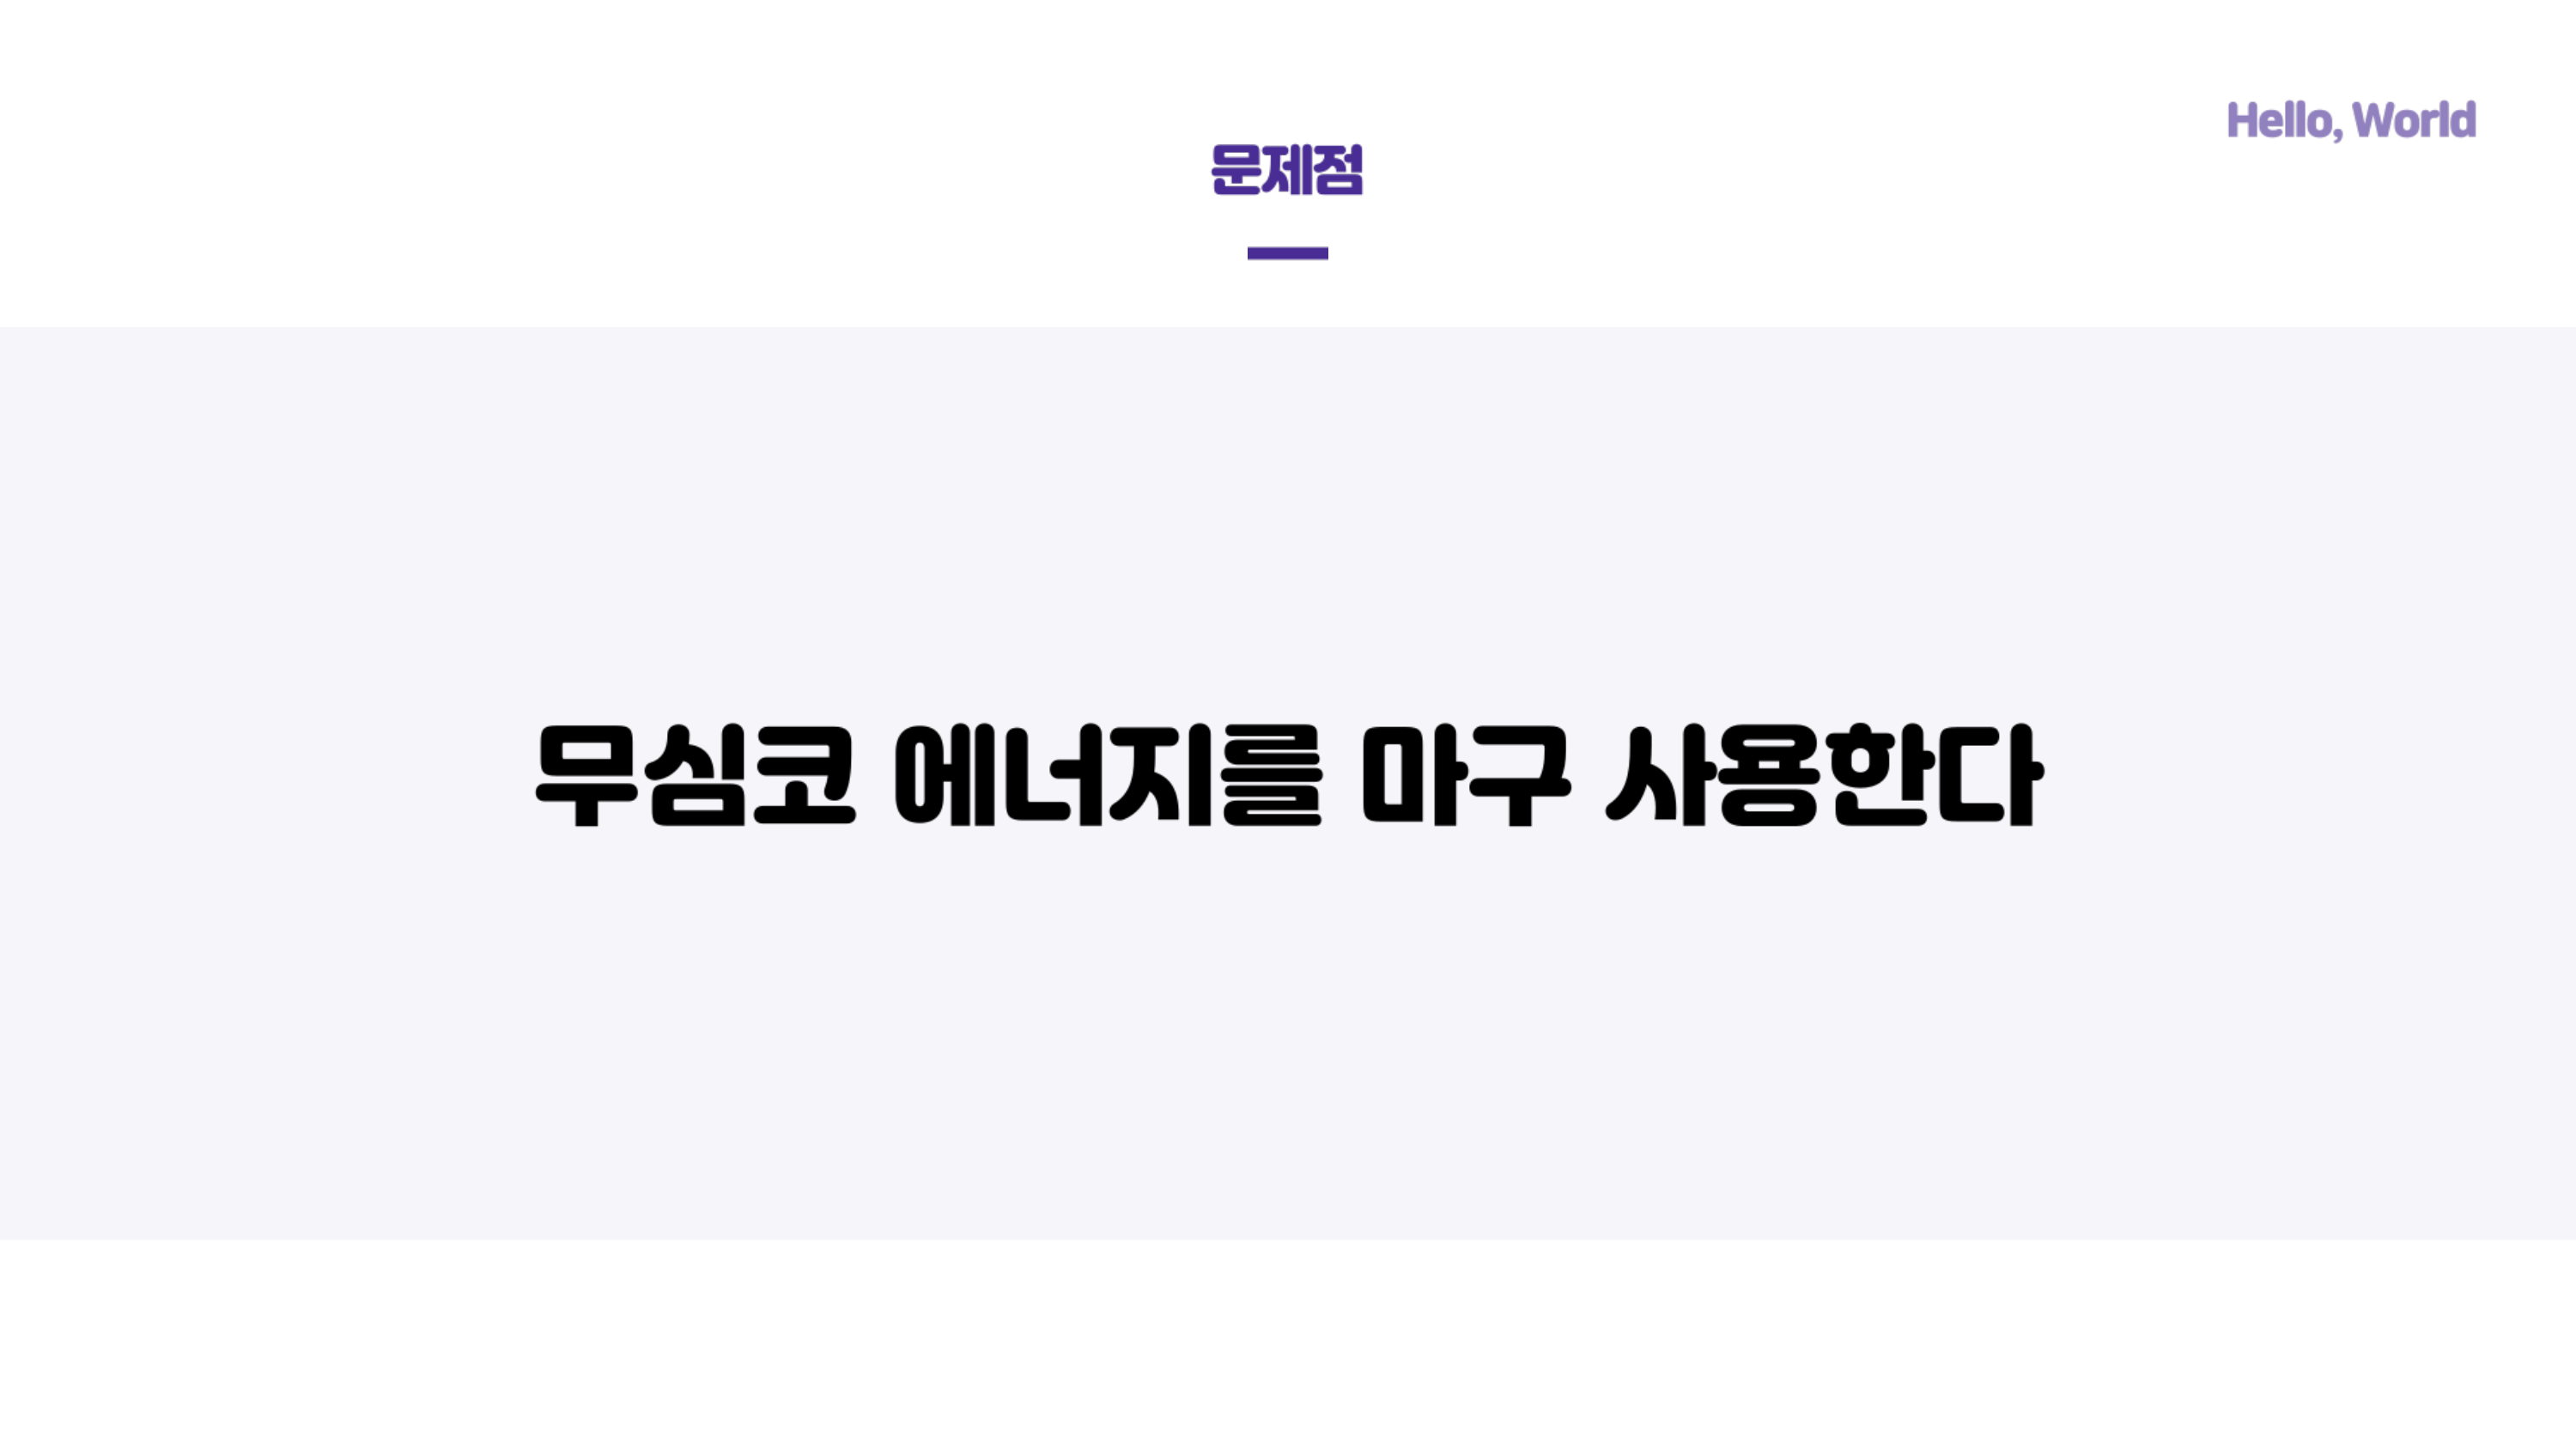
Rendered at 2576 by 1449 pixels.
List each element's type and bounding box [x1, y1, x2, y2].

picture [114, 683, 2096, 877]
text_box [0, 326, 2576, 1240]
text_box [1248, 229, 1328, 278]
picture [1124, 124, 1388, 221]
picture [2189, 83, 2497, 163]
